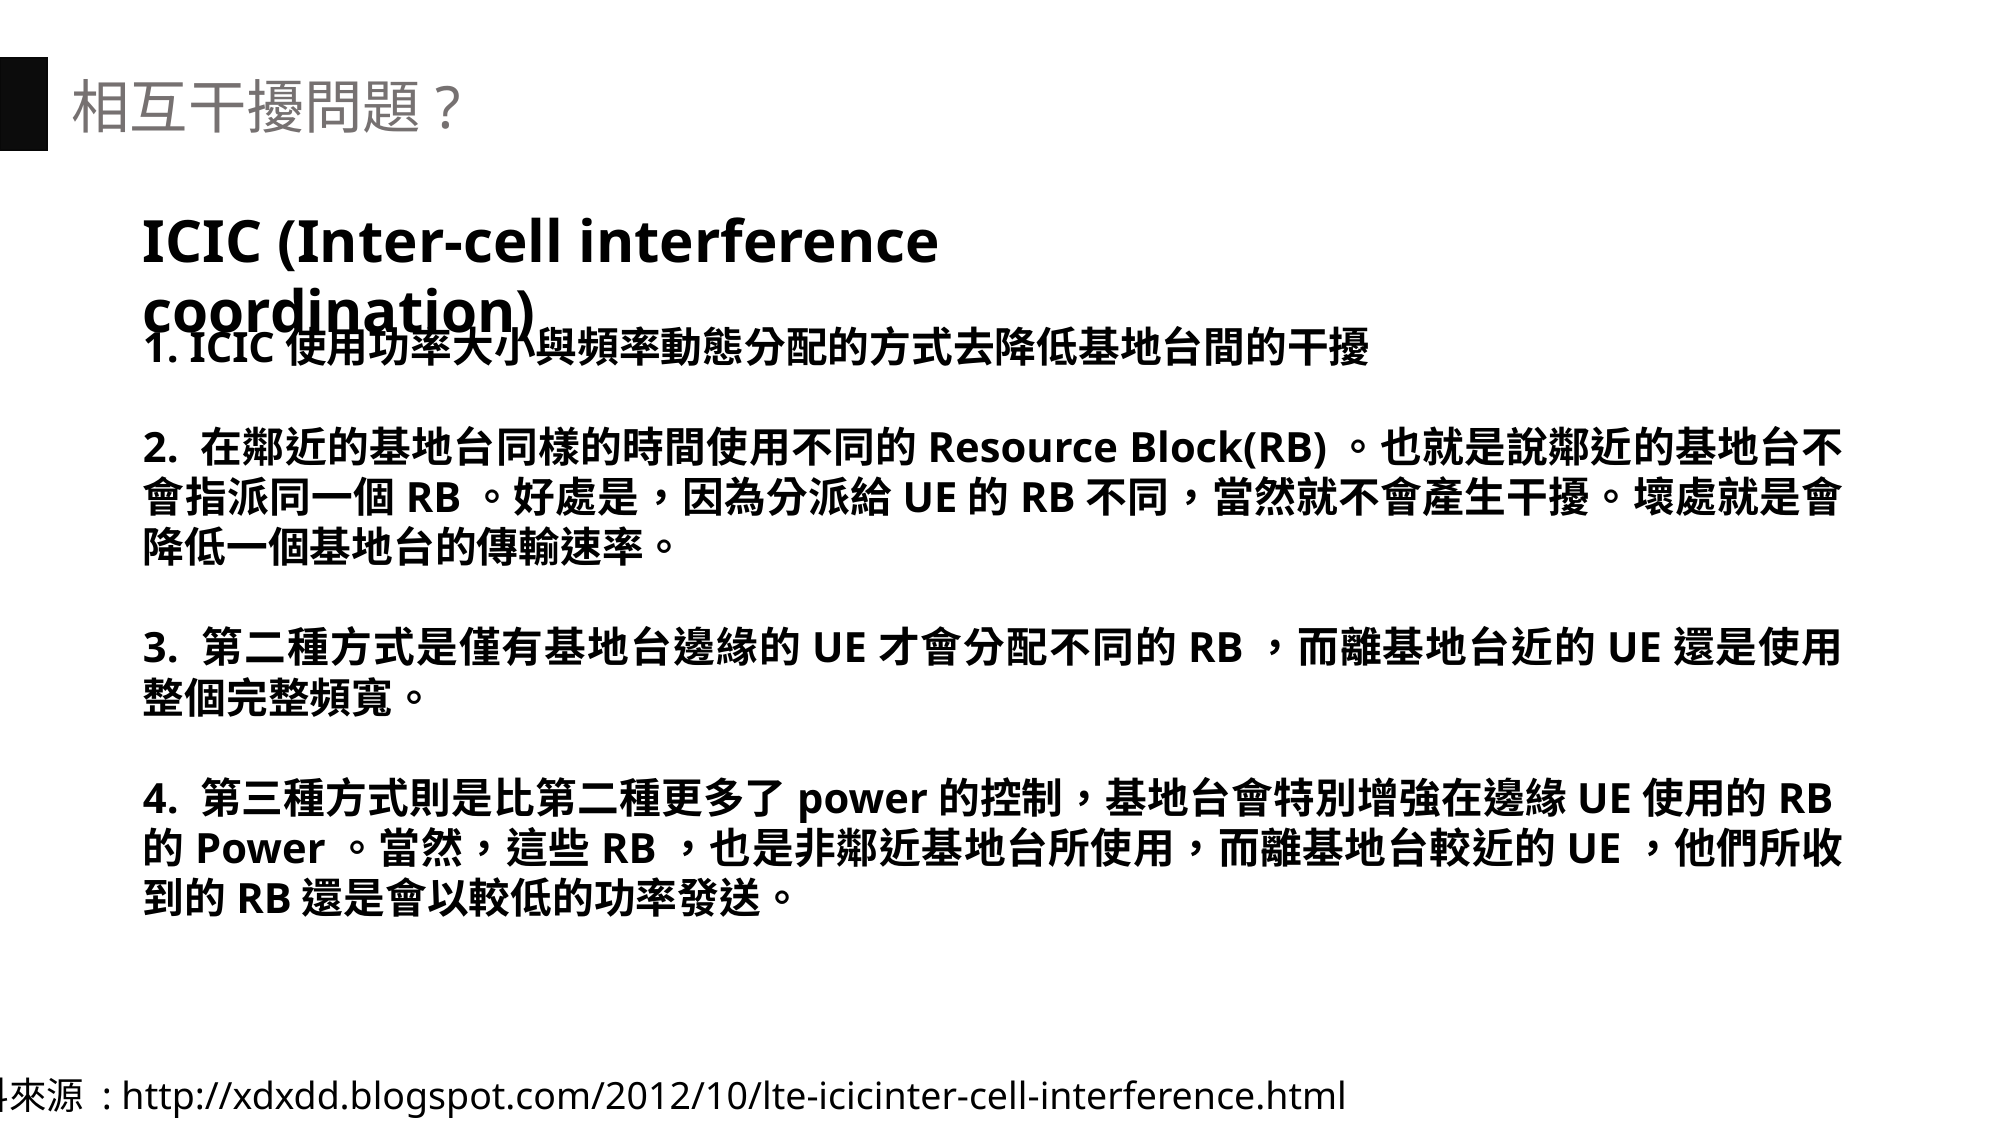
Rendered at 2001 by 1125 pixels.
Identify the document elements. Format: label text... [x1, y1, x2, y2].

text_box 1. ICIC使用功率大小與頻率動態分配的方式去降低基地台間的干擾 2. 在鄰近的基地台同樣的時間使用不同的Resource Block(RB)。也就是說鄰近的基地台不會指派同一個RB。好處是，因為分派給UE的RB不同，當然就不會產生干擾。壞處就是會降低一個基地台的傳輸速率。 3. 第二種方式是僅有基地台邊緣的UE才會分配不同的RB，而離基地台近的UE還是使用整個完整頻寬。 4. 第三種方式則是比第二種更多了power的控制，基地台會特別增強在邊緣UE使用的RB的Power。當然，這些RB，也是非鄰近基地台所使用，而離基地台較近的UE，他們所收到的RB還是會以較低的功率發送。 [128, 313, 1859, 929]
text_box [0, 57, 48, 151]
text_box 相互干擾問題? [56, 63, 476, 148]
text_box ICIC (Inter-cell interference coordination) [128, 197, 1130, 313]
text_box 資料來源 : http://xdxdd.blogspot.com/2012/10/lte-icicinter-cell-interference.html [0, 1064, 1363, 1125]
